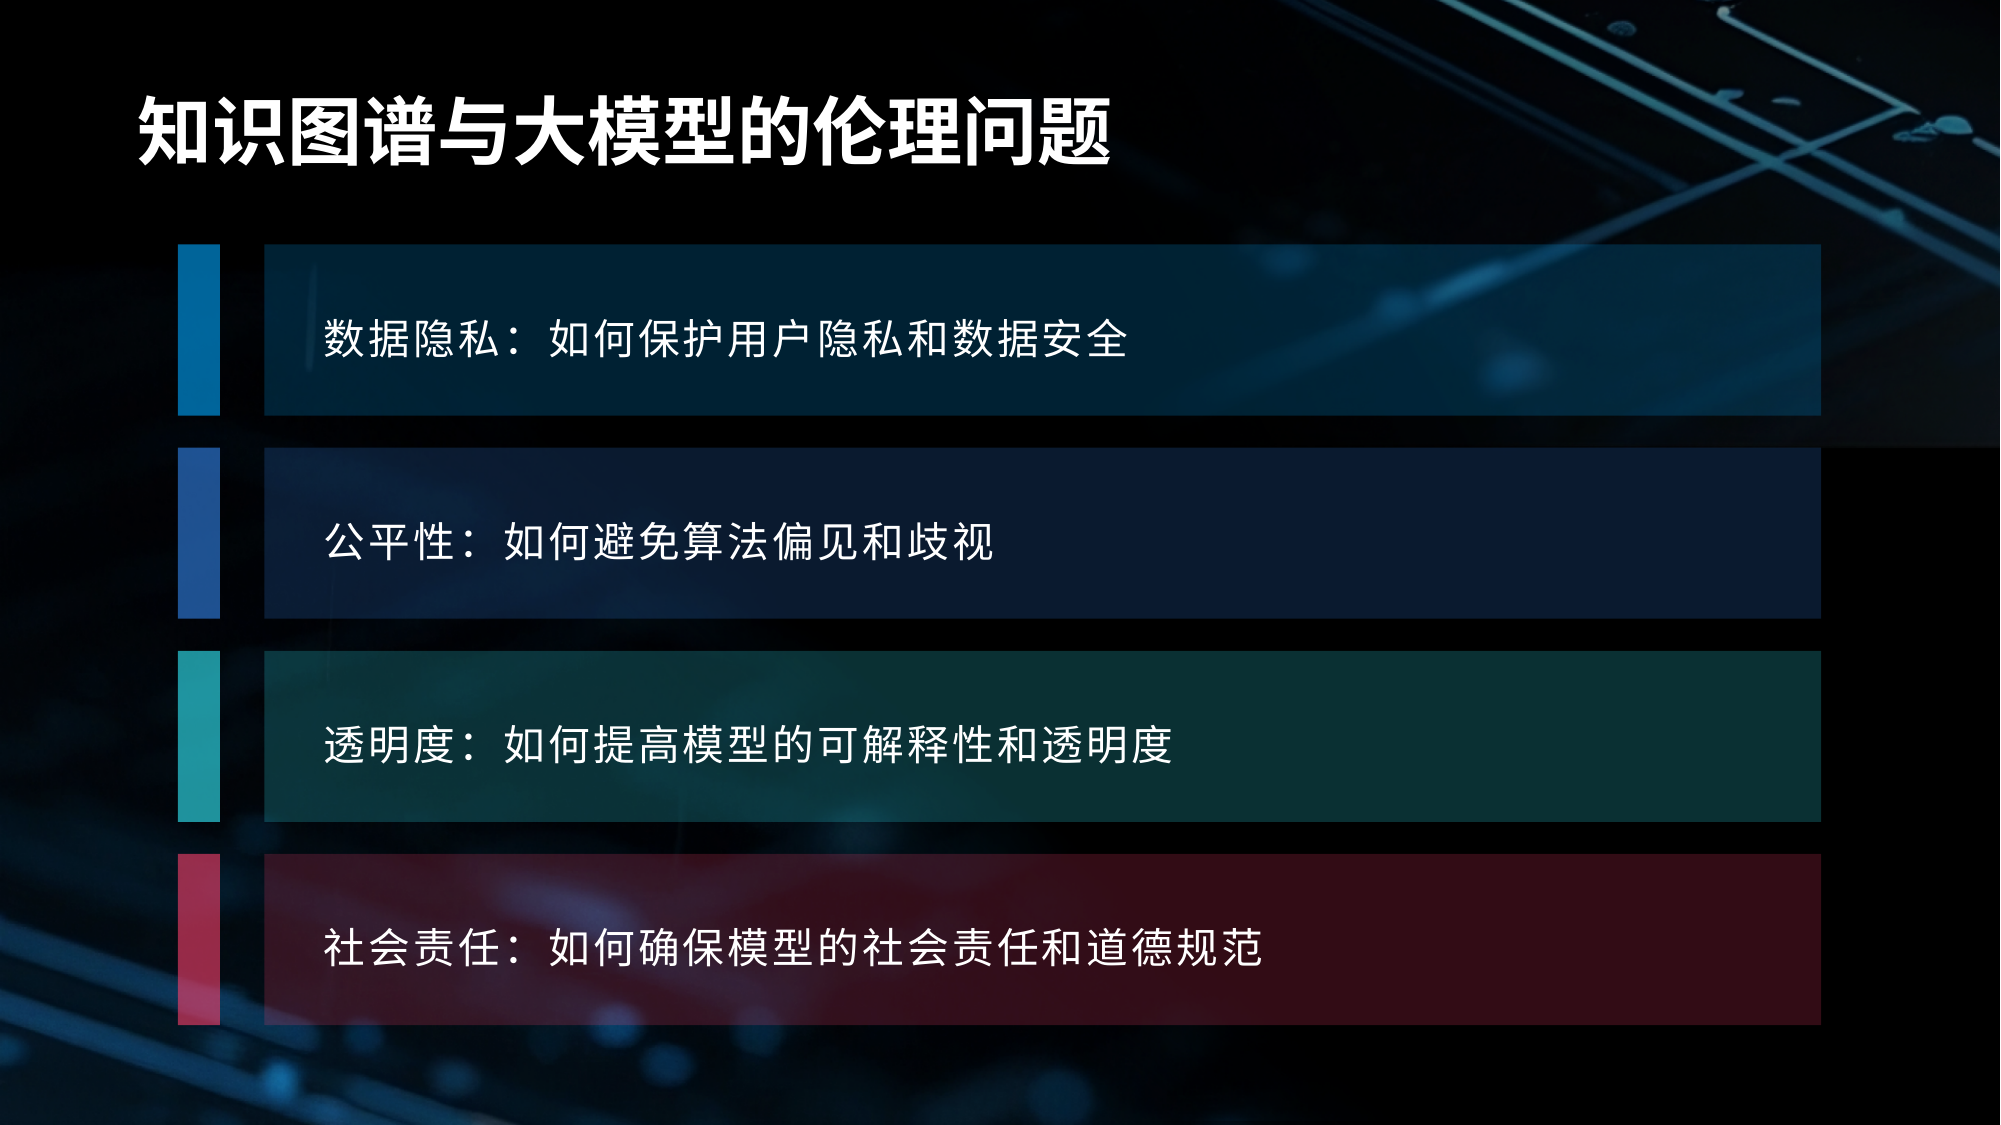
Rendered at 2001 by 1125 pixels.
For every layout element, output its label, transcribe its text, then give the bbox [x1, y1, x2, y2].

text_box [177, 447, 221, 620]
text_box [263, 650, 1822, 823]
text_box [263, 447, 1822, 620]
text_box 公平性：如何避免算法偏见和歧视 [308, 462, 1799, 604]
text_box [177, 650, 221, 823]
text_box 数据隐私：如何保护用户隐私和数据安全 [308, 259, 1799, 401]
text_box 社会责任：如何确保模型的社会责任和道德规范 [308, 868, 1799, 1011]
picture [0, 0, 2000, 1125]
text_box [263, 243, 1822, 417]
text_box [263, 853, 1822, 1026]
text_box [177, 243, 221, 417]
text_box [177, 853, 221, 1026]
text_box 透明度：如何提高模型的可解释性和透明度 [308, 665, 1799, 808]
title 知识图谱与大模型的伦理问题 [137, 59, 1863, 201]
